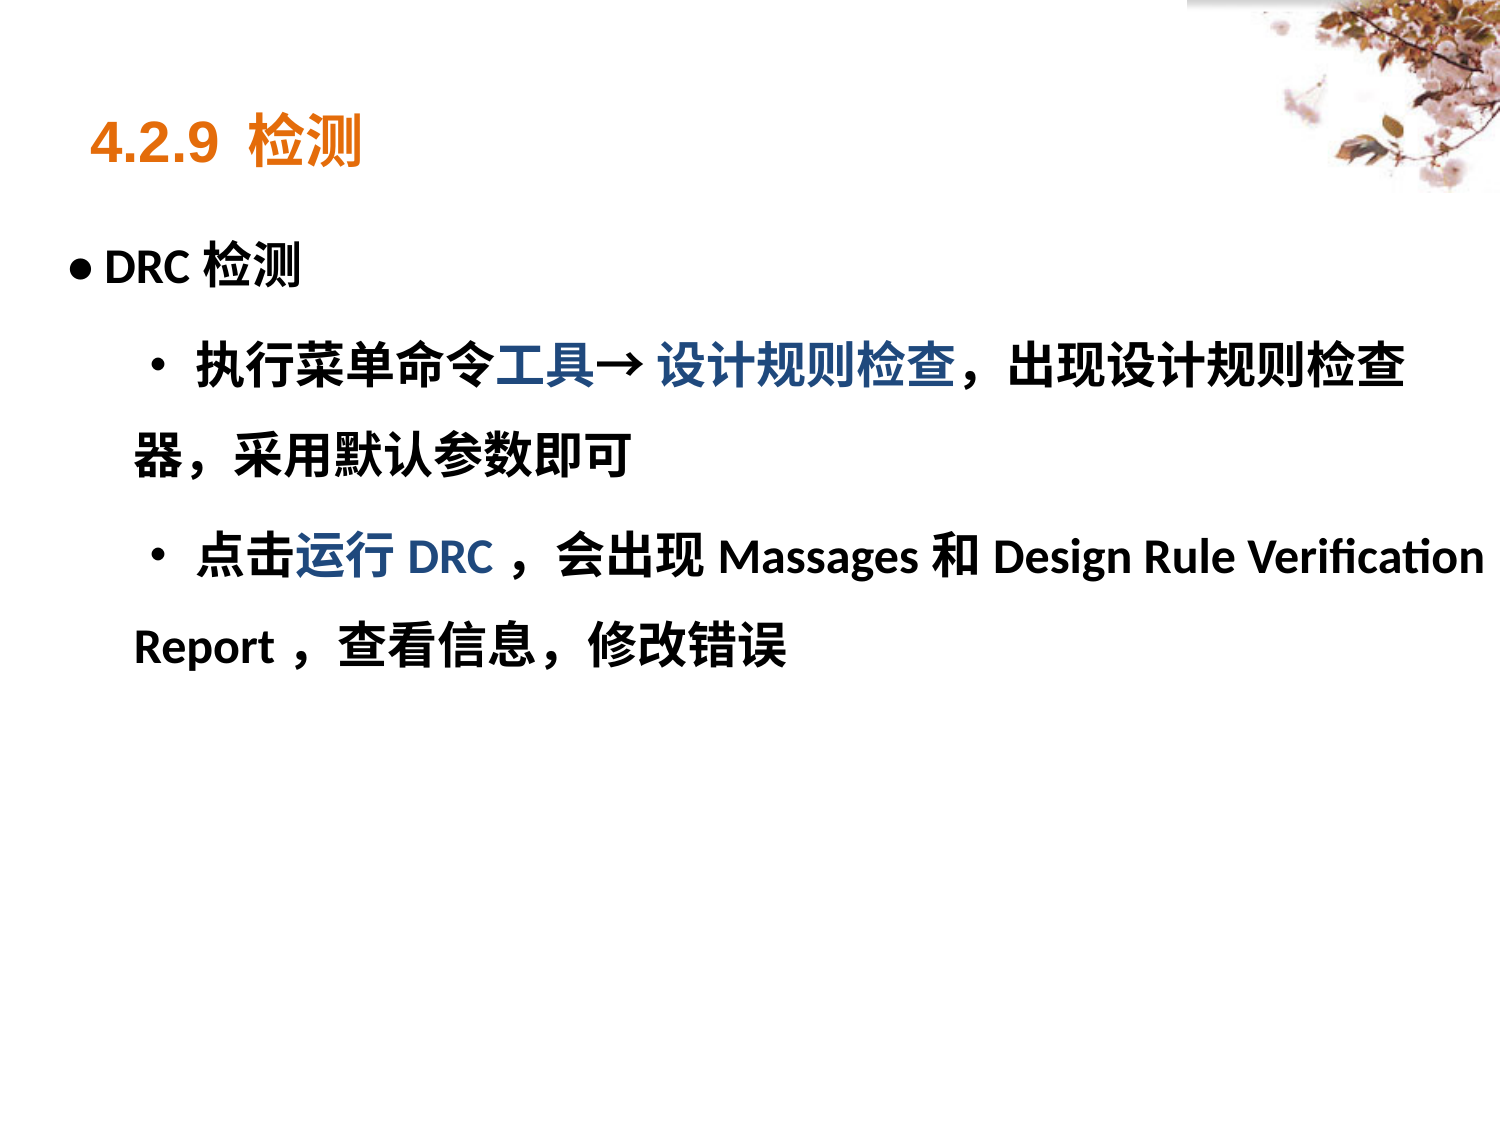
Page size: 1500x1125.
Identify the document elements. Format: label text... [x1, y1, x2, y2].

title 4.2.9 检测 [74, 44, 1426, 233]
list • DRC检测 •执行菜单命令工具→ 设计规则检查，出现设计规则检查器，采用默认参数即可 •点击运行DRC，会出现Massages和Design Rule Verification Report，查看信息，修改错误 [52, 196, 1500, 1006]
picture [1187, 0, 1500, 193]
